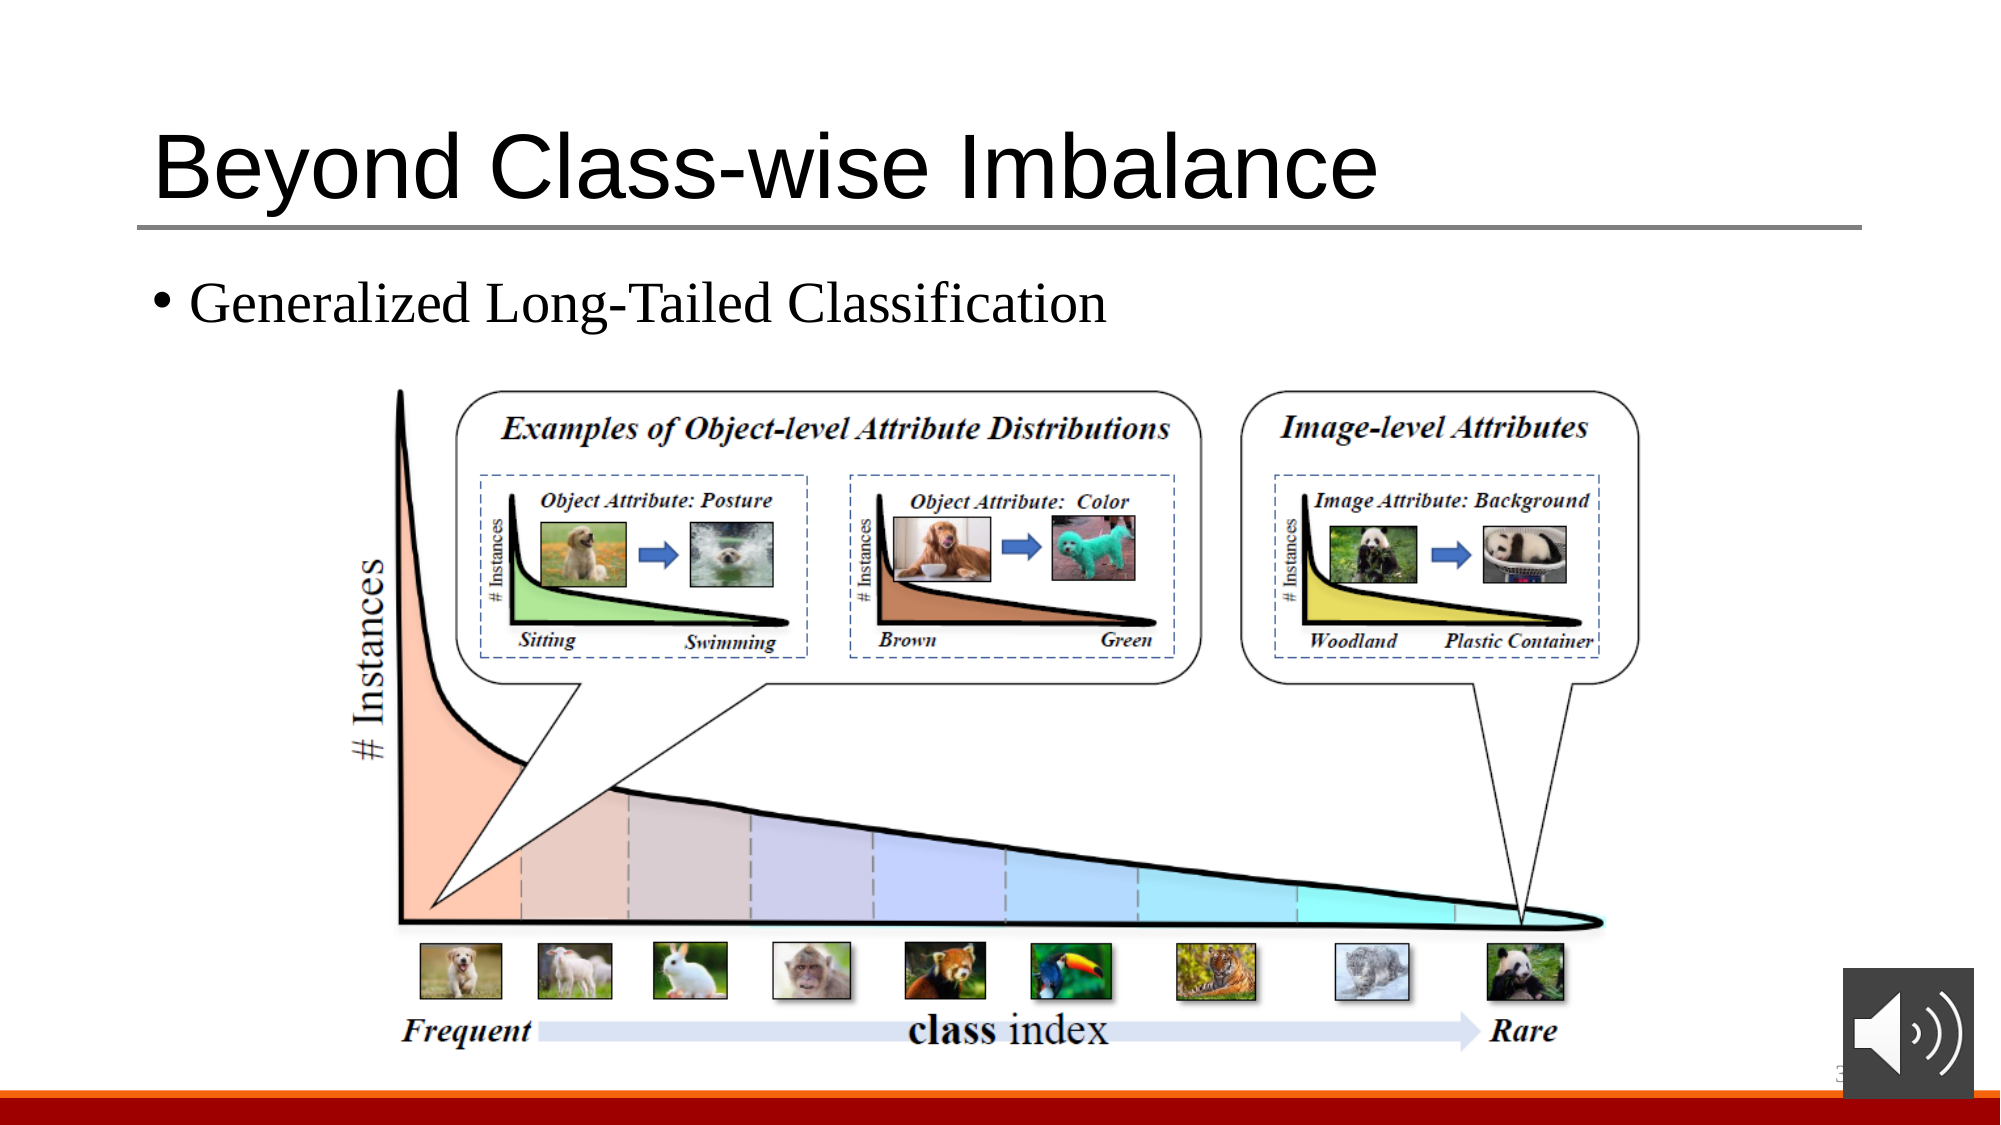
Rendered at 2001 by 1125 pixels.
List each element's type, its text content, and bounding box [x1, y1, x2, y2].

title Beyond Class-wise Imbalance [137, 59, 1863, 264]
picture [1841, 966, 1975, 1100]
picture [336, 375, 1664, 1081]
list Generalized Long-Tailed Classification [137, 264, 1863, 1014]
slide_number 3 [1412, 1042, 1863, 1103]
